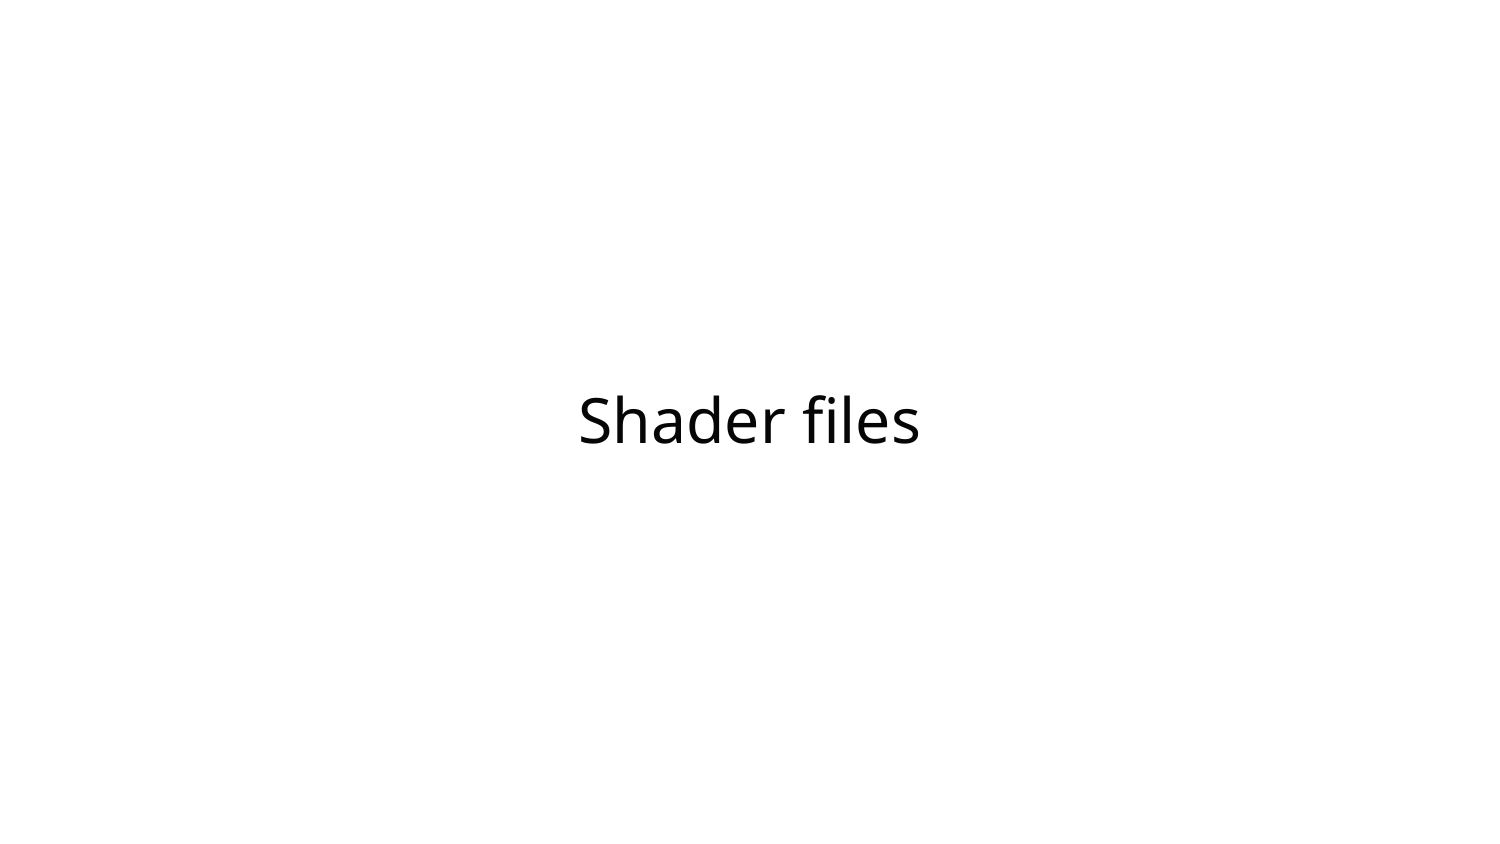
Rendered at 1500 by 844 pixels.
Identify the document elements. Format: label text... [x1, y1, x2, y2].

title Shader files [54, 366, 1445, 478]
